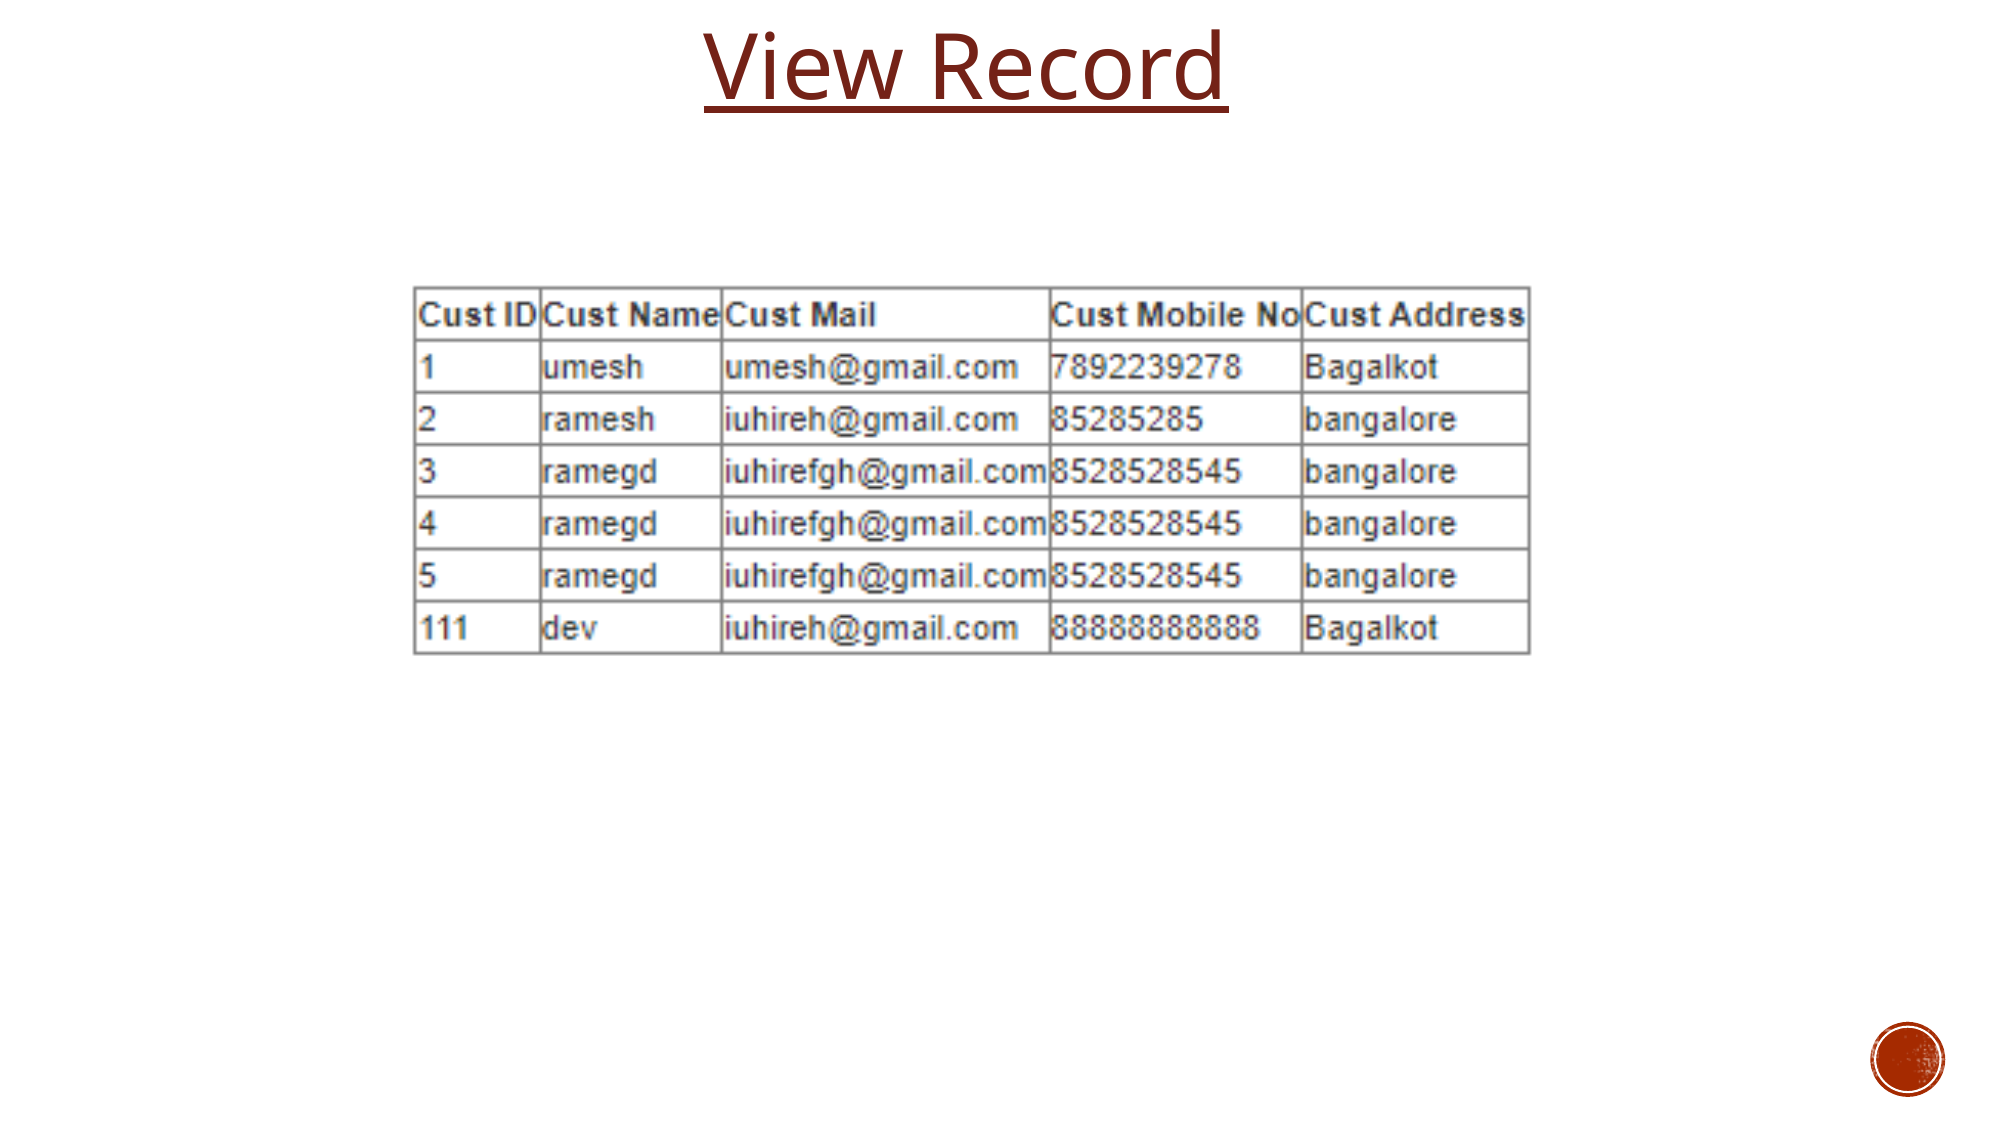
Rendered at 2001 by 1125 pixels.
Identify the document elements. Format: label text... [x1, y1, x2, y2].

text_box View Record [688, 0, 1244, 125]
picture [78, 273, 1966, 851]
